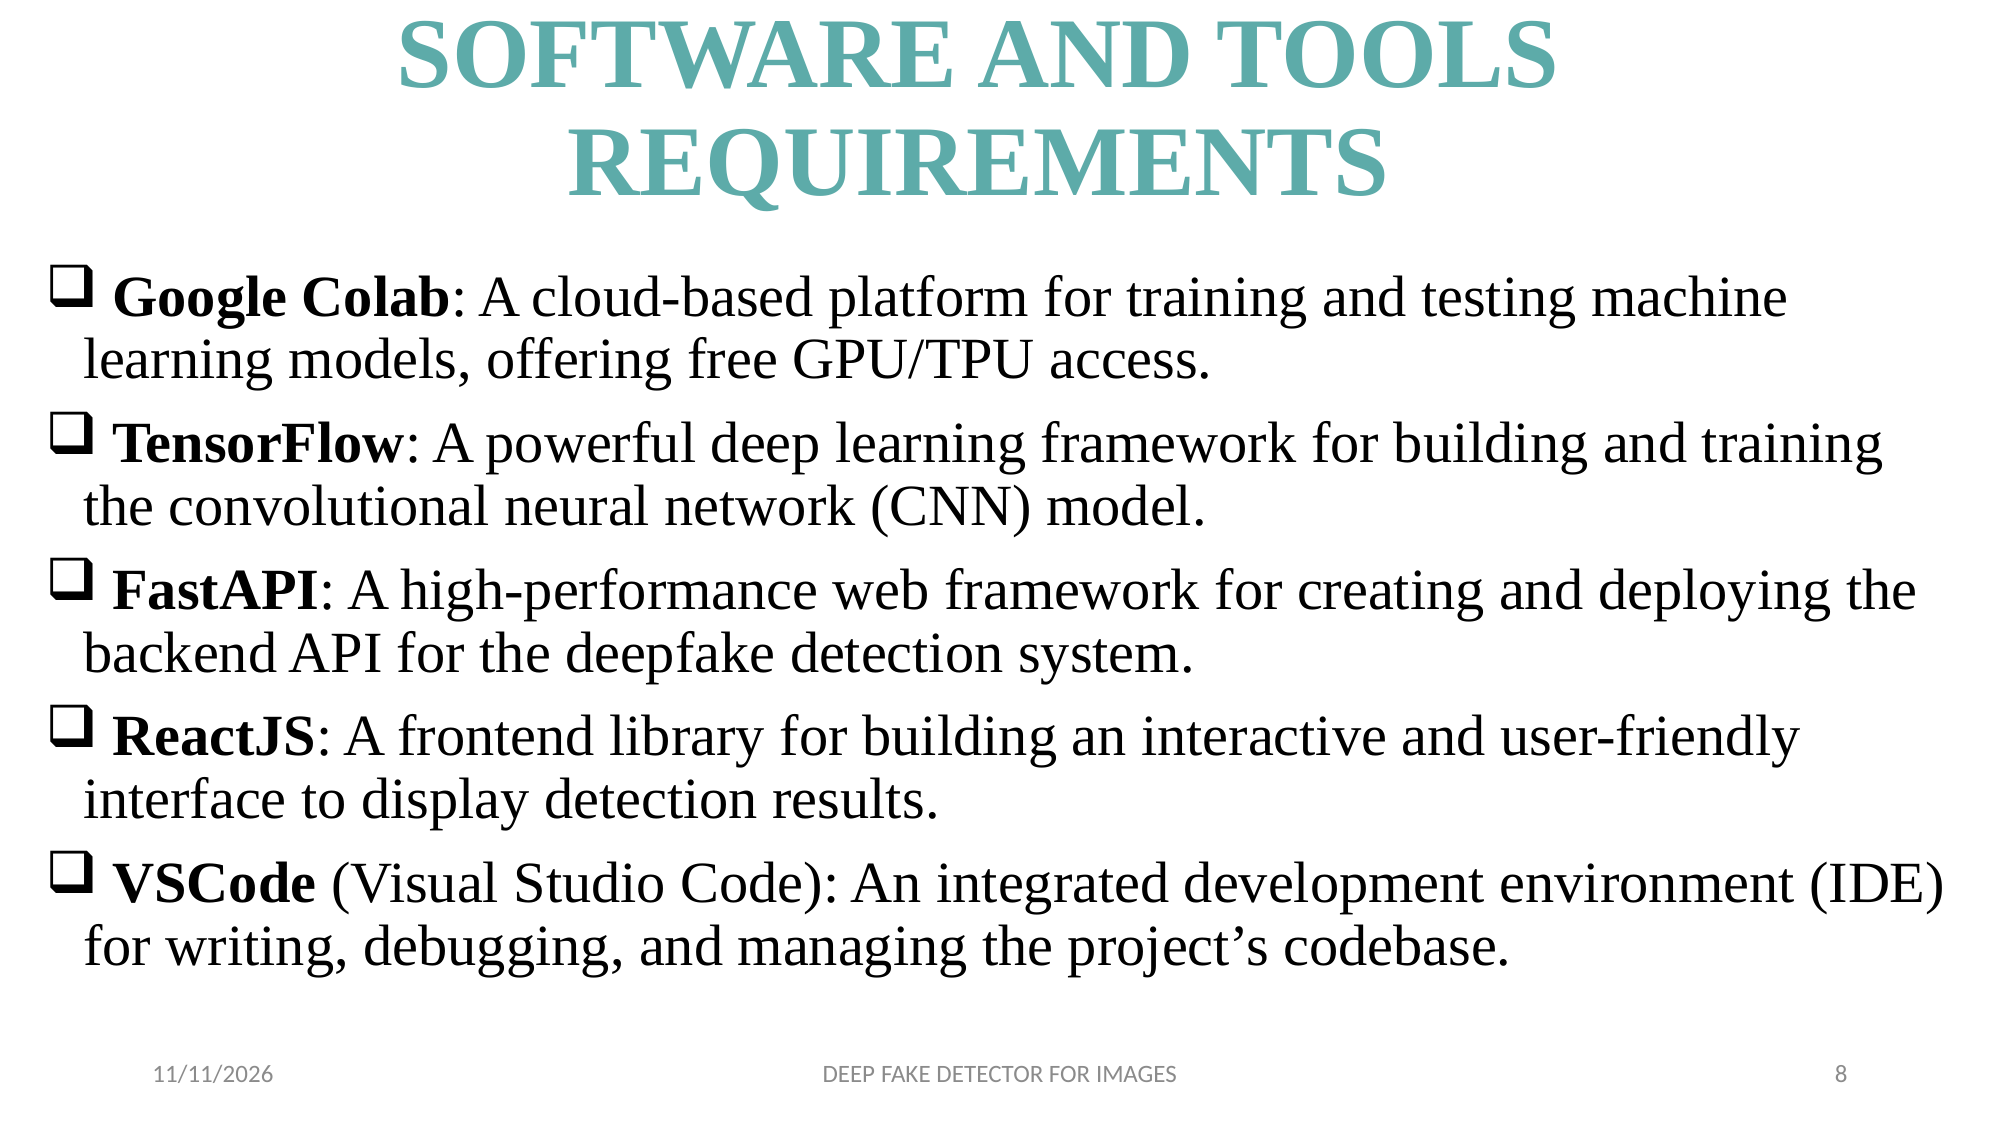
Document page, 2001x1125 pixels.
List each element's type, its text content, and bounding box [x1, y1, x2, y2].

title SOFTWARE AND TOOLS REQUIREMENTS [236, 0, 1721, 218]
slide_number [137, 1042, 588, 1103]
footer DEEP FAKE DETECTOR FOR IMAGES [662, 1042, 1338, 1103]
slide_number 8 [1412, 1042, 1863, 1103]
list Google Colab: A cloud-based platform for training and testing machine learning models, offering free GPU/TPU access. TensorFlow: A powerful deep learning framework for building and training the convolutional neural network (CNN) model. FastAPI: A high-performance web framework for creating and deploying the backend API for the deepfake detection system. ReactJS: A frontend library for building an interactive and user-friendly interface to display detection results. VSCode (Visual Studio Code): An integrated development environment (IDE) for writing, debugging, and managing the project’s codebase. [30, 258, 1985, 1125]
